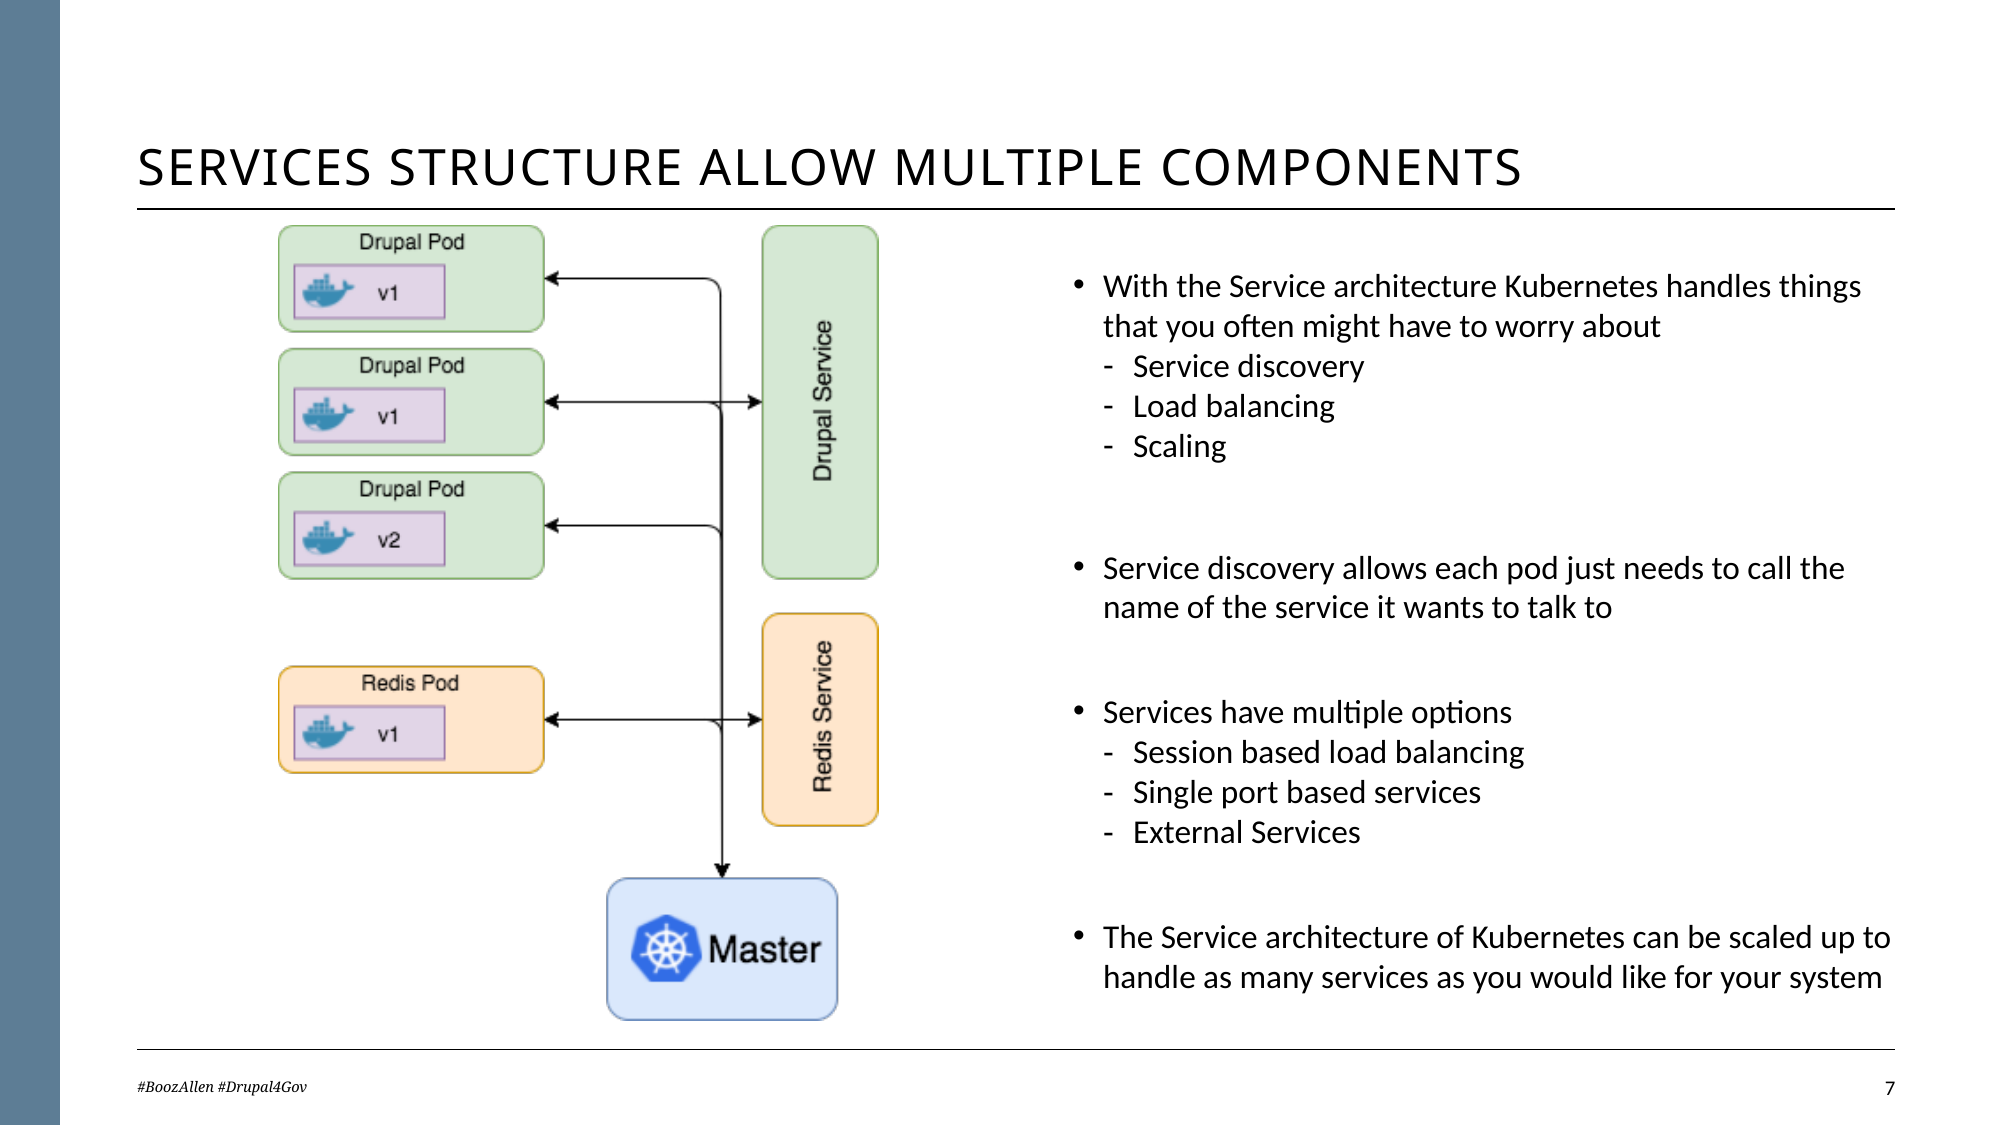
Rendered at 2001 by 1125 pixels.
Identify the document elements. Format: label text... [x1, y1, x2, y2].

picture [278, 225, 879, 1021]
title Services Structure allow multiple Components [137, 34, 1896, 196]
list With the Service architecture Kubernetes handles things that you often might have to worry about Service discovery Load balancing Scaling Service discovery allows each pod just needs to call the name of the service it wants to talk to Services have multiple options Session based load balancing Single port based services External Services The Service architecture of Kubernetes can be scaled up to handle as many services as you would like for your system [1073, 264, 1896, 1019]
slide_number 6 [1819, 1050, 1896, 1125]
footer #BoozAllen #Drupal4Gov [137, 1049, 949, 1125]
